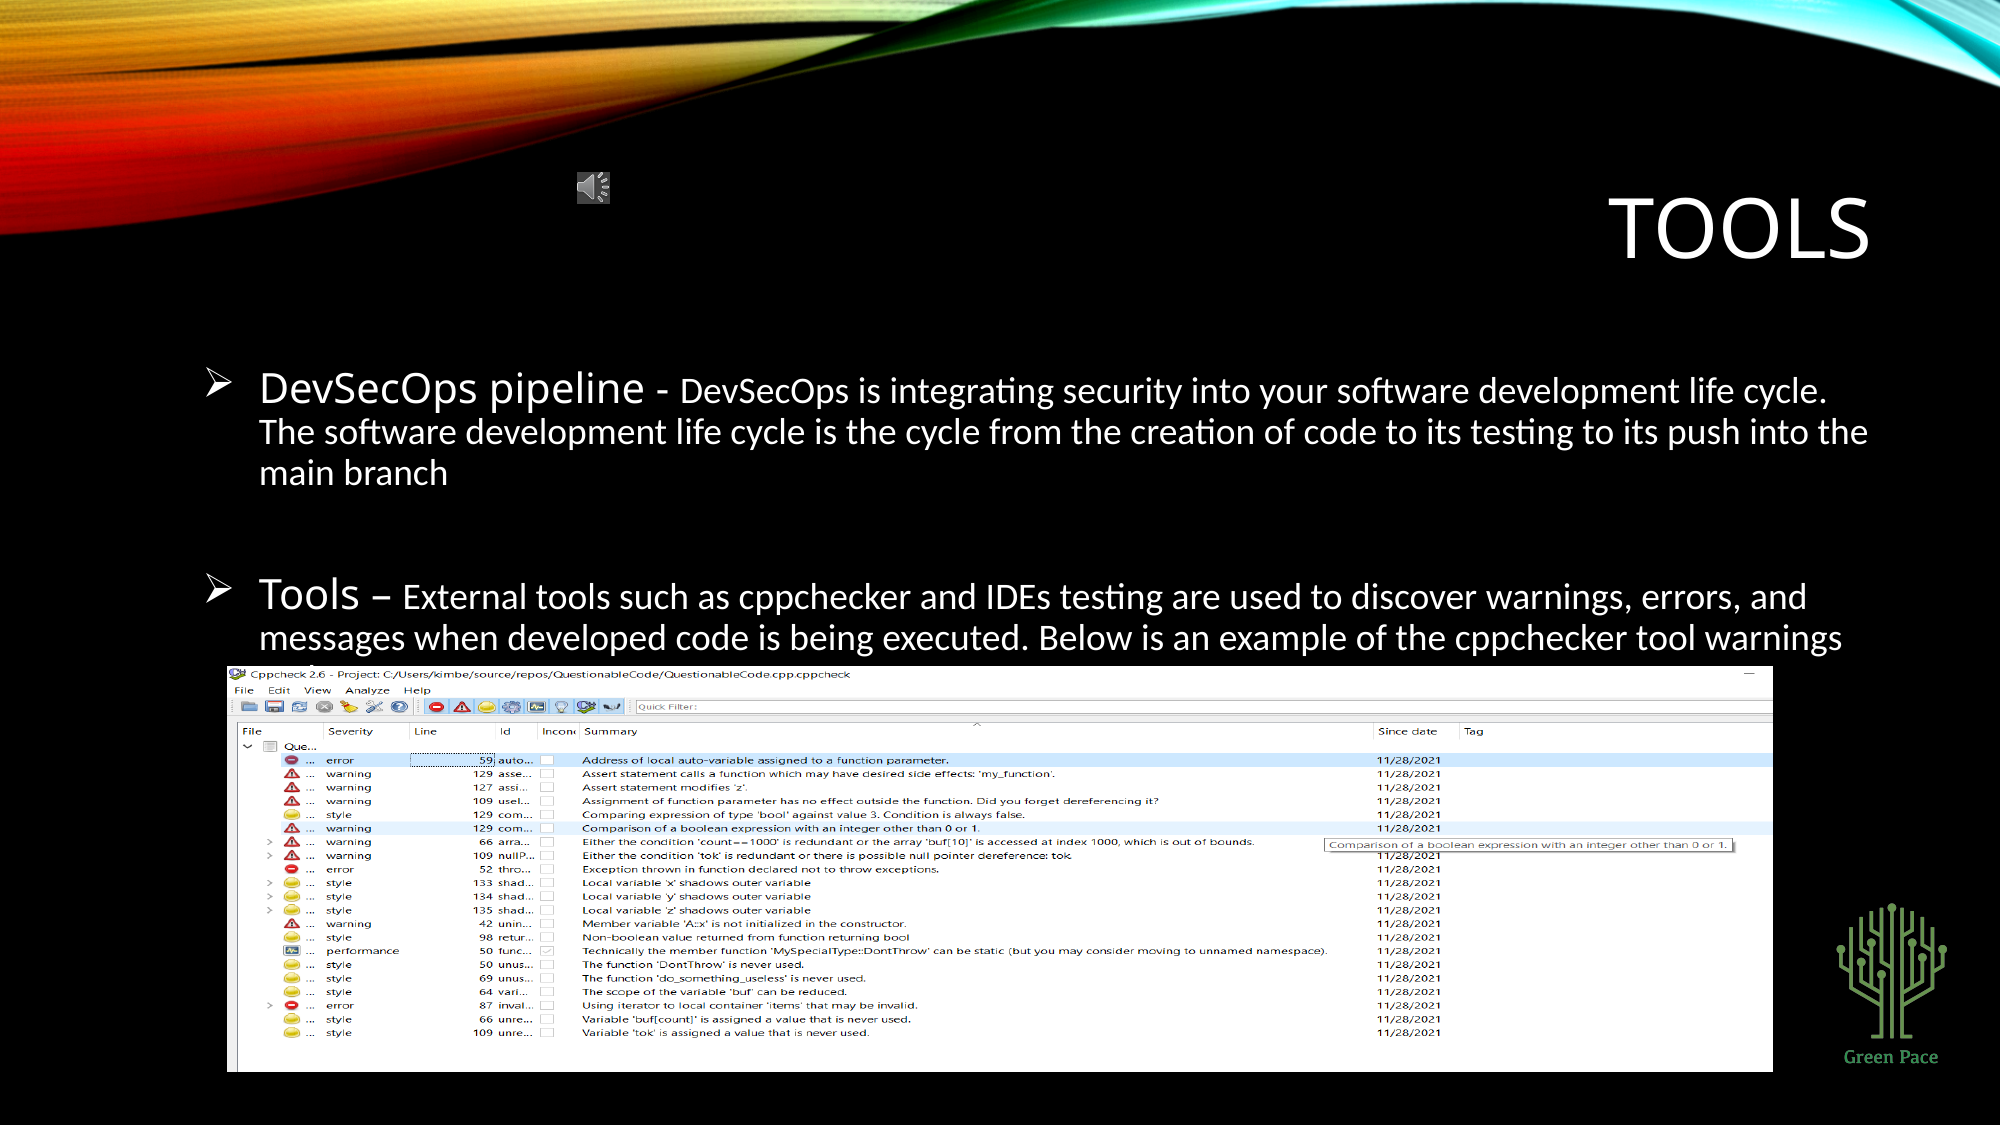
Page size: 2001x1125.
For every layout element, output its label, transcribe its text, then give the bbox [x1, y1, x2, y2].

list DevSecOps pipeline - DevSecOps is integrating security into your software development life cycle. The software development life cycle is the cycle from the creation of code to its testing to its push into the main branch Tools – External tools such as cppchecker and IDEs testing are used to discover warnings, errors, and messages when developed code is being executed. Below is an example of the cppchecker tool warnings and messages. [112, 360, 1888, 1021]
title TOOLS [474, 125, 1888, 338]
picture [0, 0, 2000, 237]
picture [1817, 892, 1964, 1082]
picture [227, 666, 1773, 1073]
picture [576, 170, 612, 206]
